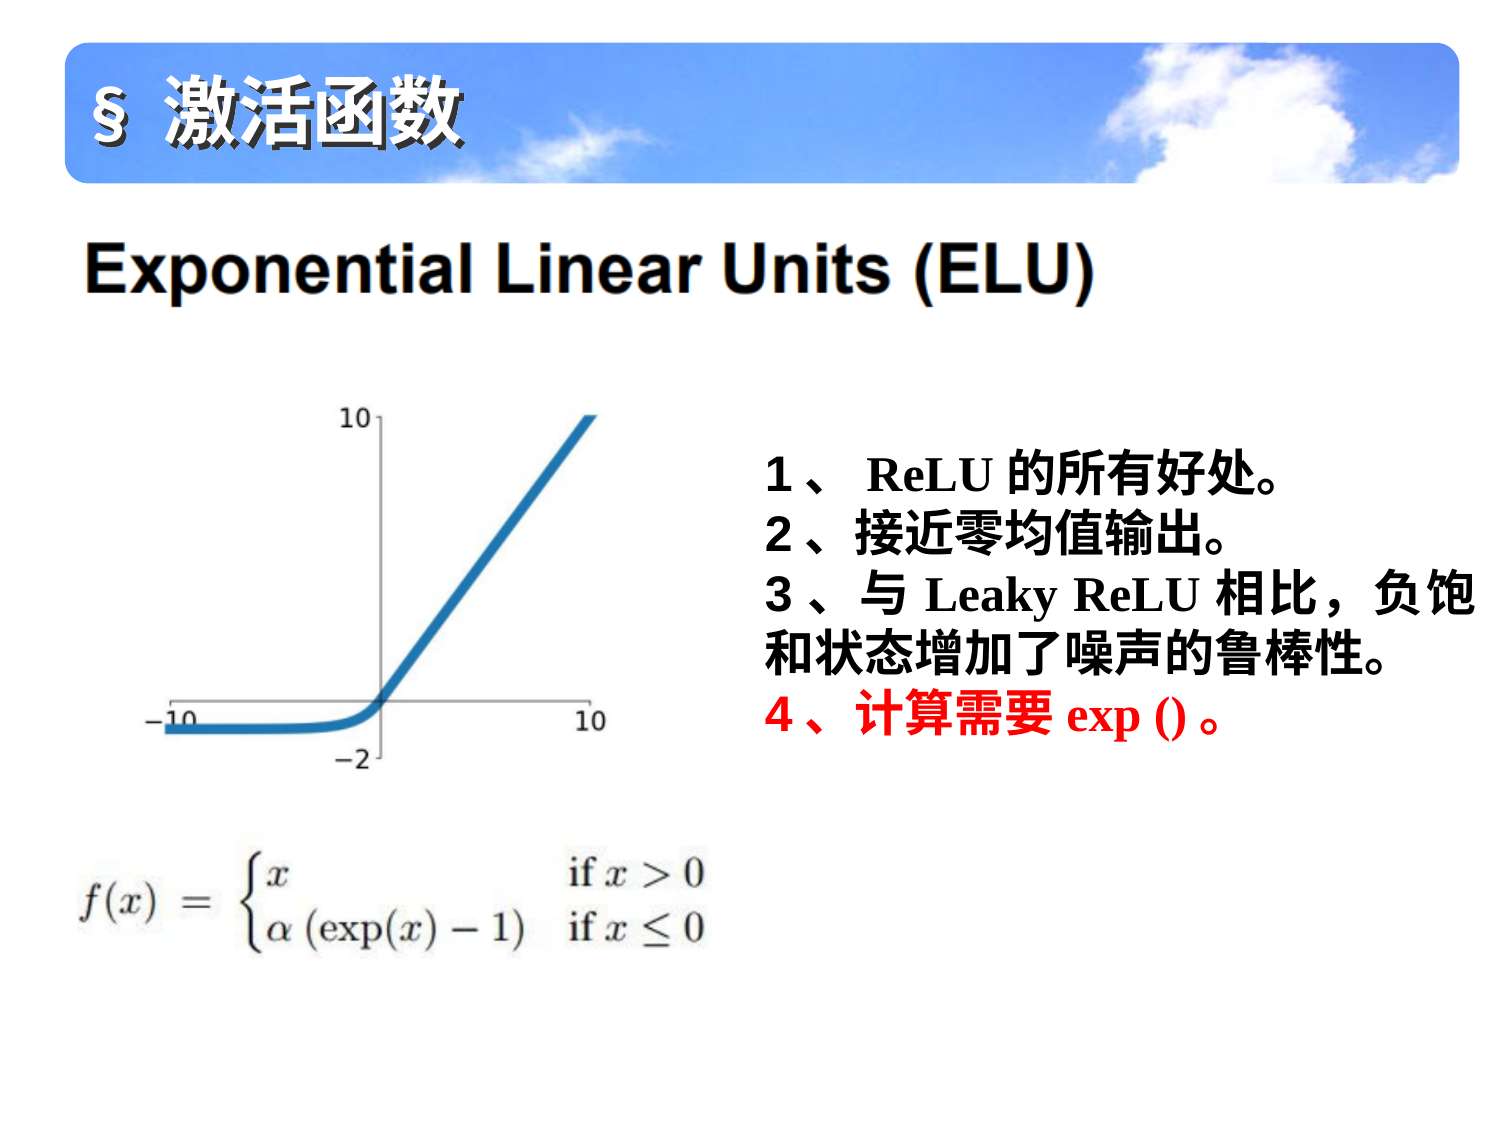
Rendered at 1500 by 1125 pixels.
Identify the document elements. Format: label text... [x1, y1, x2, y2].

picture [74, 229, 1104, 312]
picture [137, 387, 623, 776]
picture [74, 829, 713, 960]
text_box 1、ReLU的所有好处。 2、接近零均值输出。 3、与Leaky ReLU相比，负饱和状态增加了噪声的鲁棒性。 4、计算需要exp ()。 [749, 433, 1492, 749]
picture [64, 42, 1460, 184]
text_box § 激活函数 [74, 49, 1288, 168]
